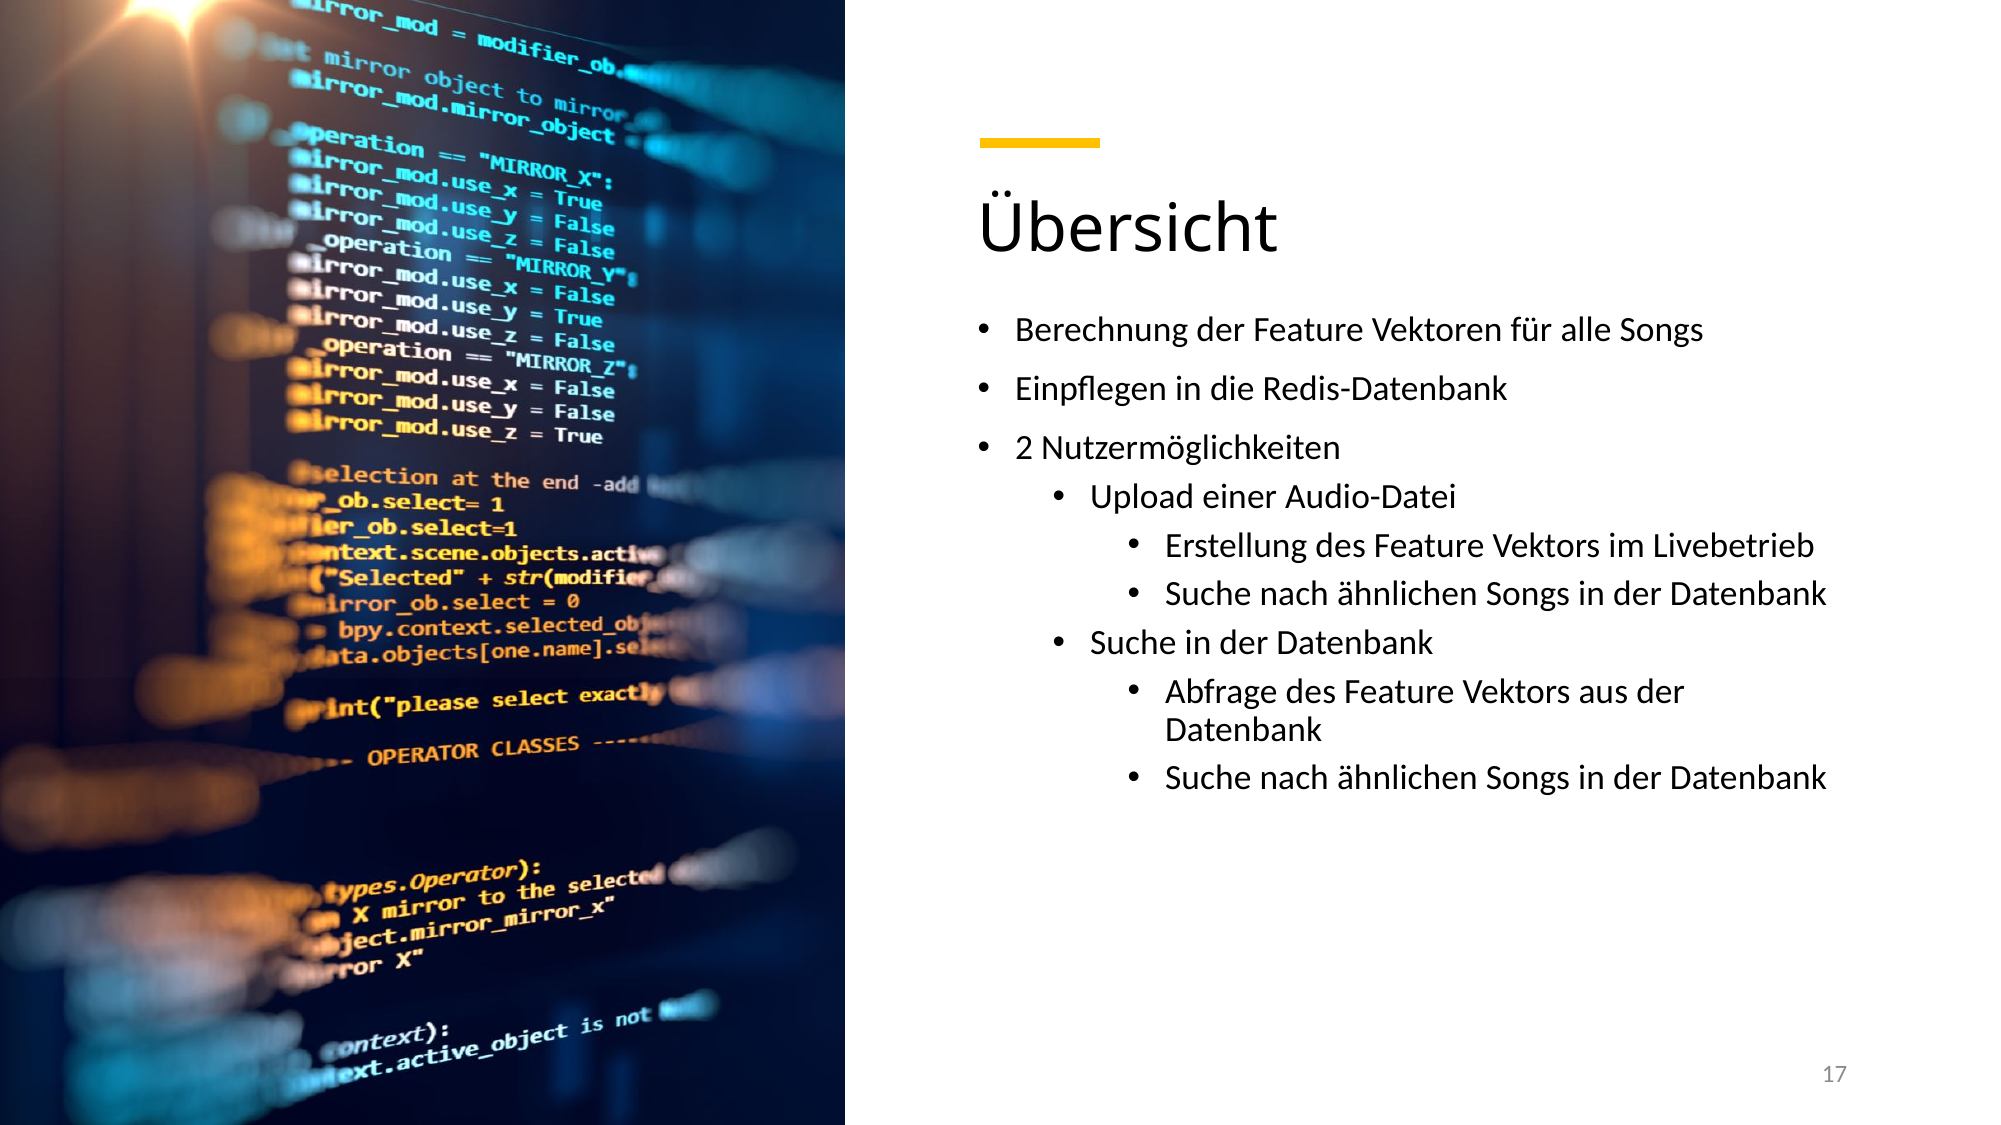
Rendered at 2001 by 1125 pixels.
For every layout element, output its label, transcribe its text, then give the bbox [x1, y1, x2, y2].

title Übersicht [962, 186, 1856, 303]
list Berechnung der Feature Vektoren für alle Songs Einpflegen in die Redis-Datenbank 2 Nutzermöglichkeiten Upload einer Audio-Datei Erstellung des Feature Vektors im Livebetrieb Suche nach ähnlichen Songs in der Datenbank Suche in der Datenbank Abfrage des Feature Vektors aus der Datenbank Suche nach ähnlichen Songs in der Datenbank [962, 303, 1856, 893]
picture [627, 69, 643, 78]
picture [0, 0, 845, 1125]
slide_number 17 [1412, 1042, 1863, 1103]
